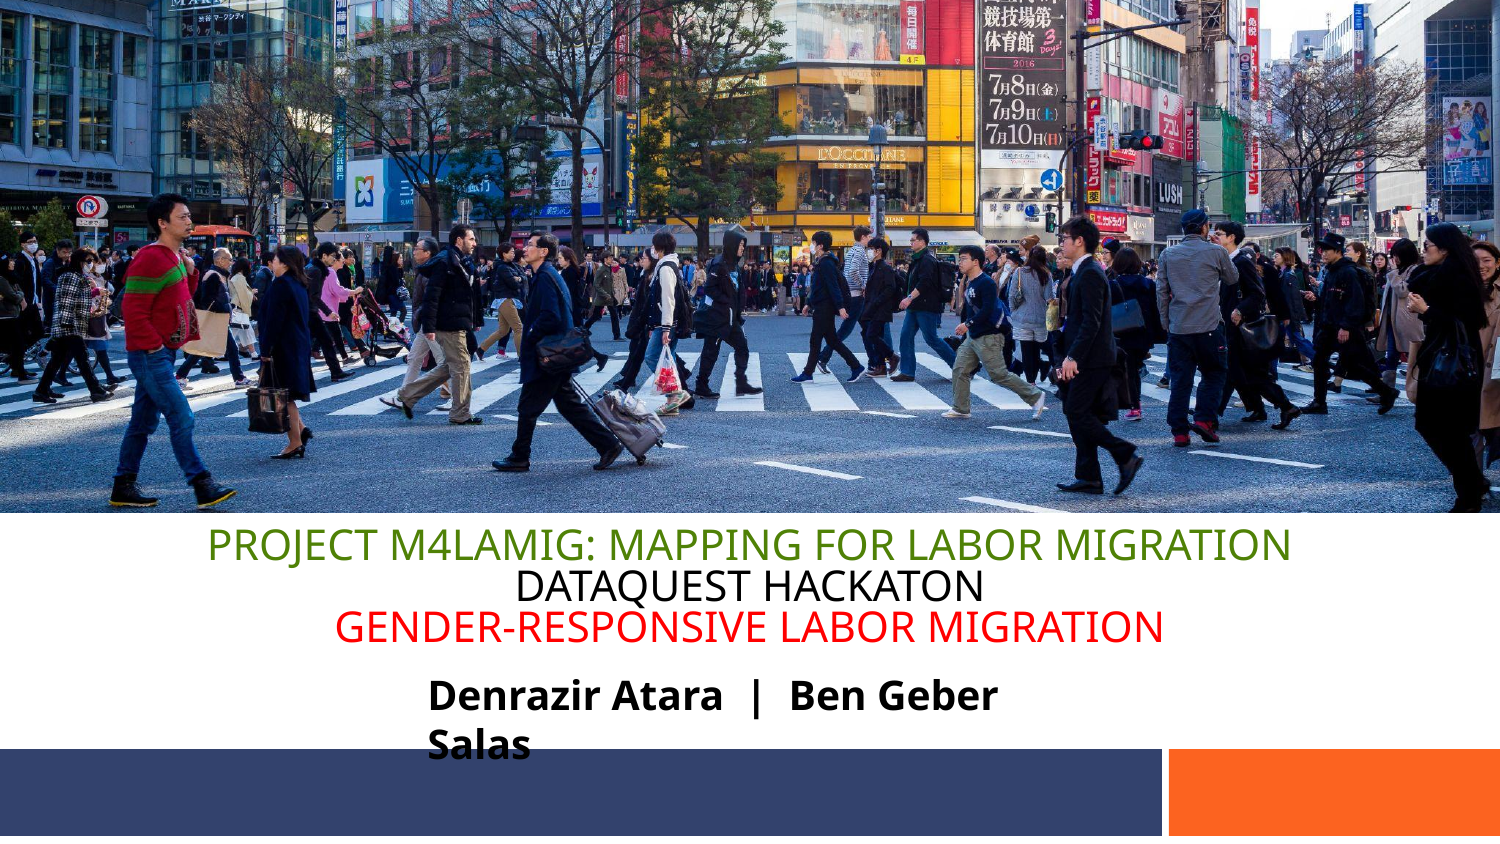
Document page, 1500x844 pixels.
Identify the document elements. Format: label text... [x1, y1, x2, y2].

text_box [1168, 749, 1500, 836]
text_box Denrazir Atara | Ben Geber Salas [412, 655, 1088, 783]
picture [0, 0, 1500, 514]
subtitle PROJECT M4LAMIG: MAPPING FOR LABOR MIGRATION DATAQUEST HACKATON GENDER-RESPONSIVE LABOR MIGRATION [51, 522, 1449, 662]
text_box [0, 749, 1162, 836]
